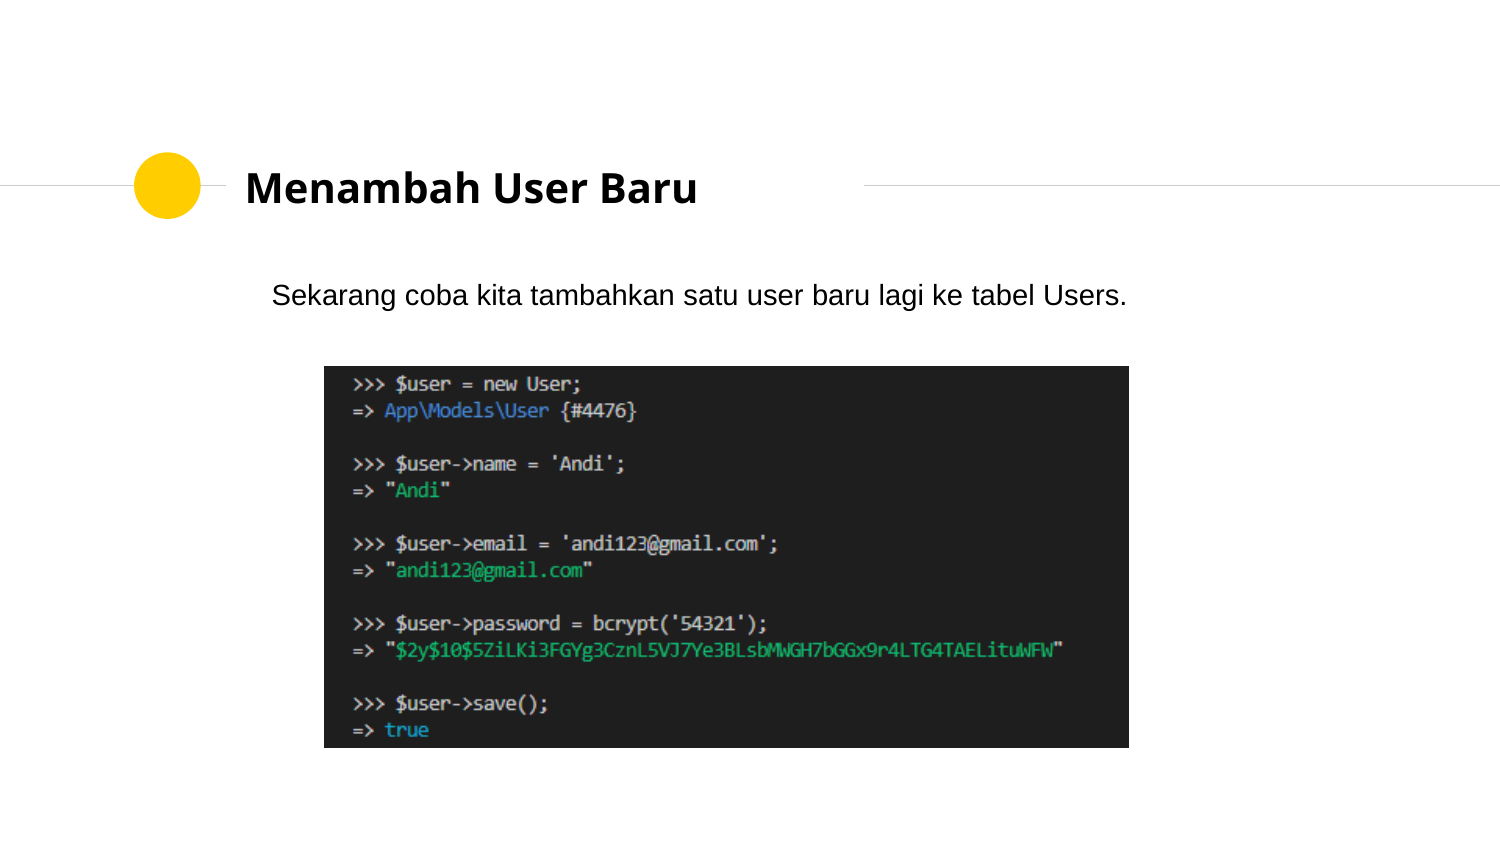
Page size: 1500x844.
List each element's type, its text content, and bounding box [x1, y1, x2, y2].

picture [323, 366, 1130, 749]
title Menambah User Baru [229, 146, 866, 219]
text_box Sekarang coba kita tambahkan satu user baru lagi ke tabel Users. [256, 269, 1197, 320]
